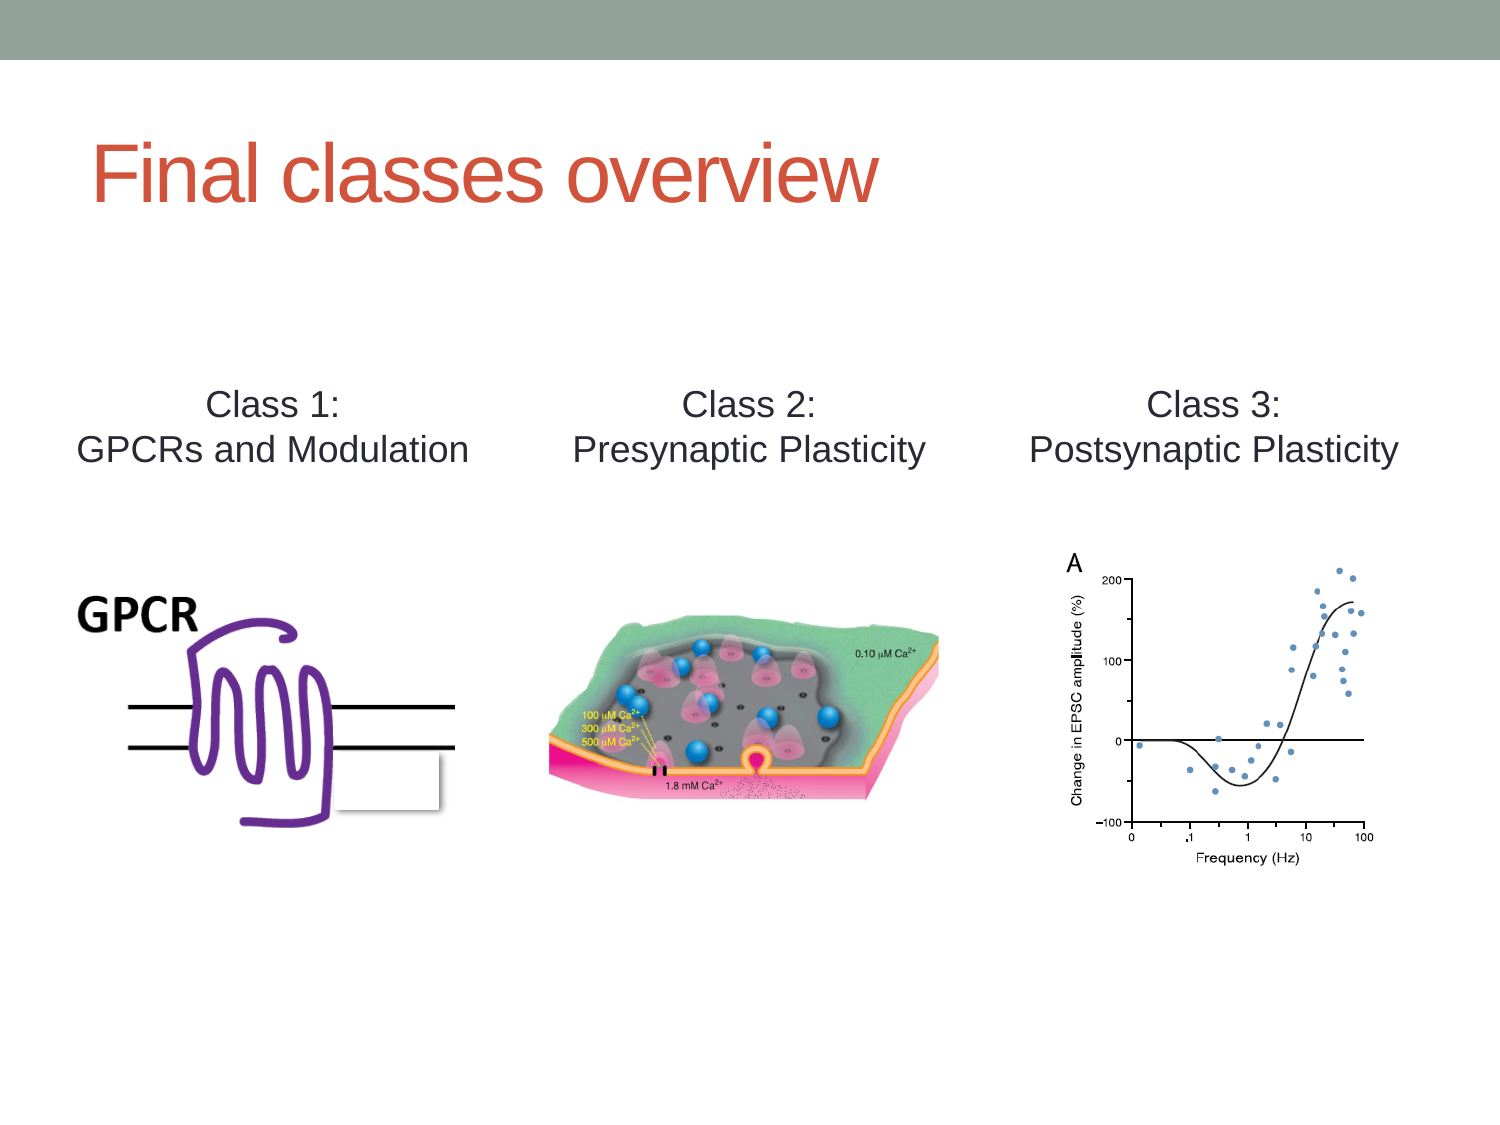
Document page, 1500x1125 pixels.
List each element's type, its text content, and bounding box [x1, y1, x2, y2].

title Final classes overview [75, 87, 1425, 250]
picture [1058, 538, 1385, 878]
text_box Class 2: Presynaptic Plasticity [557, 372, 941, 478]
picture [544, 607, 944, 809]
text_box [74, 586, 455, 830]
text_box Class 1: GPCRs and Modulation [61, 372, 485, 478]
text_box Class 3: Postsynaptic Plasticity [1014, 372, 1415, 478]
